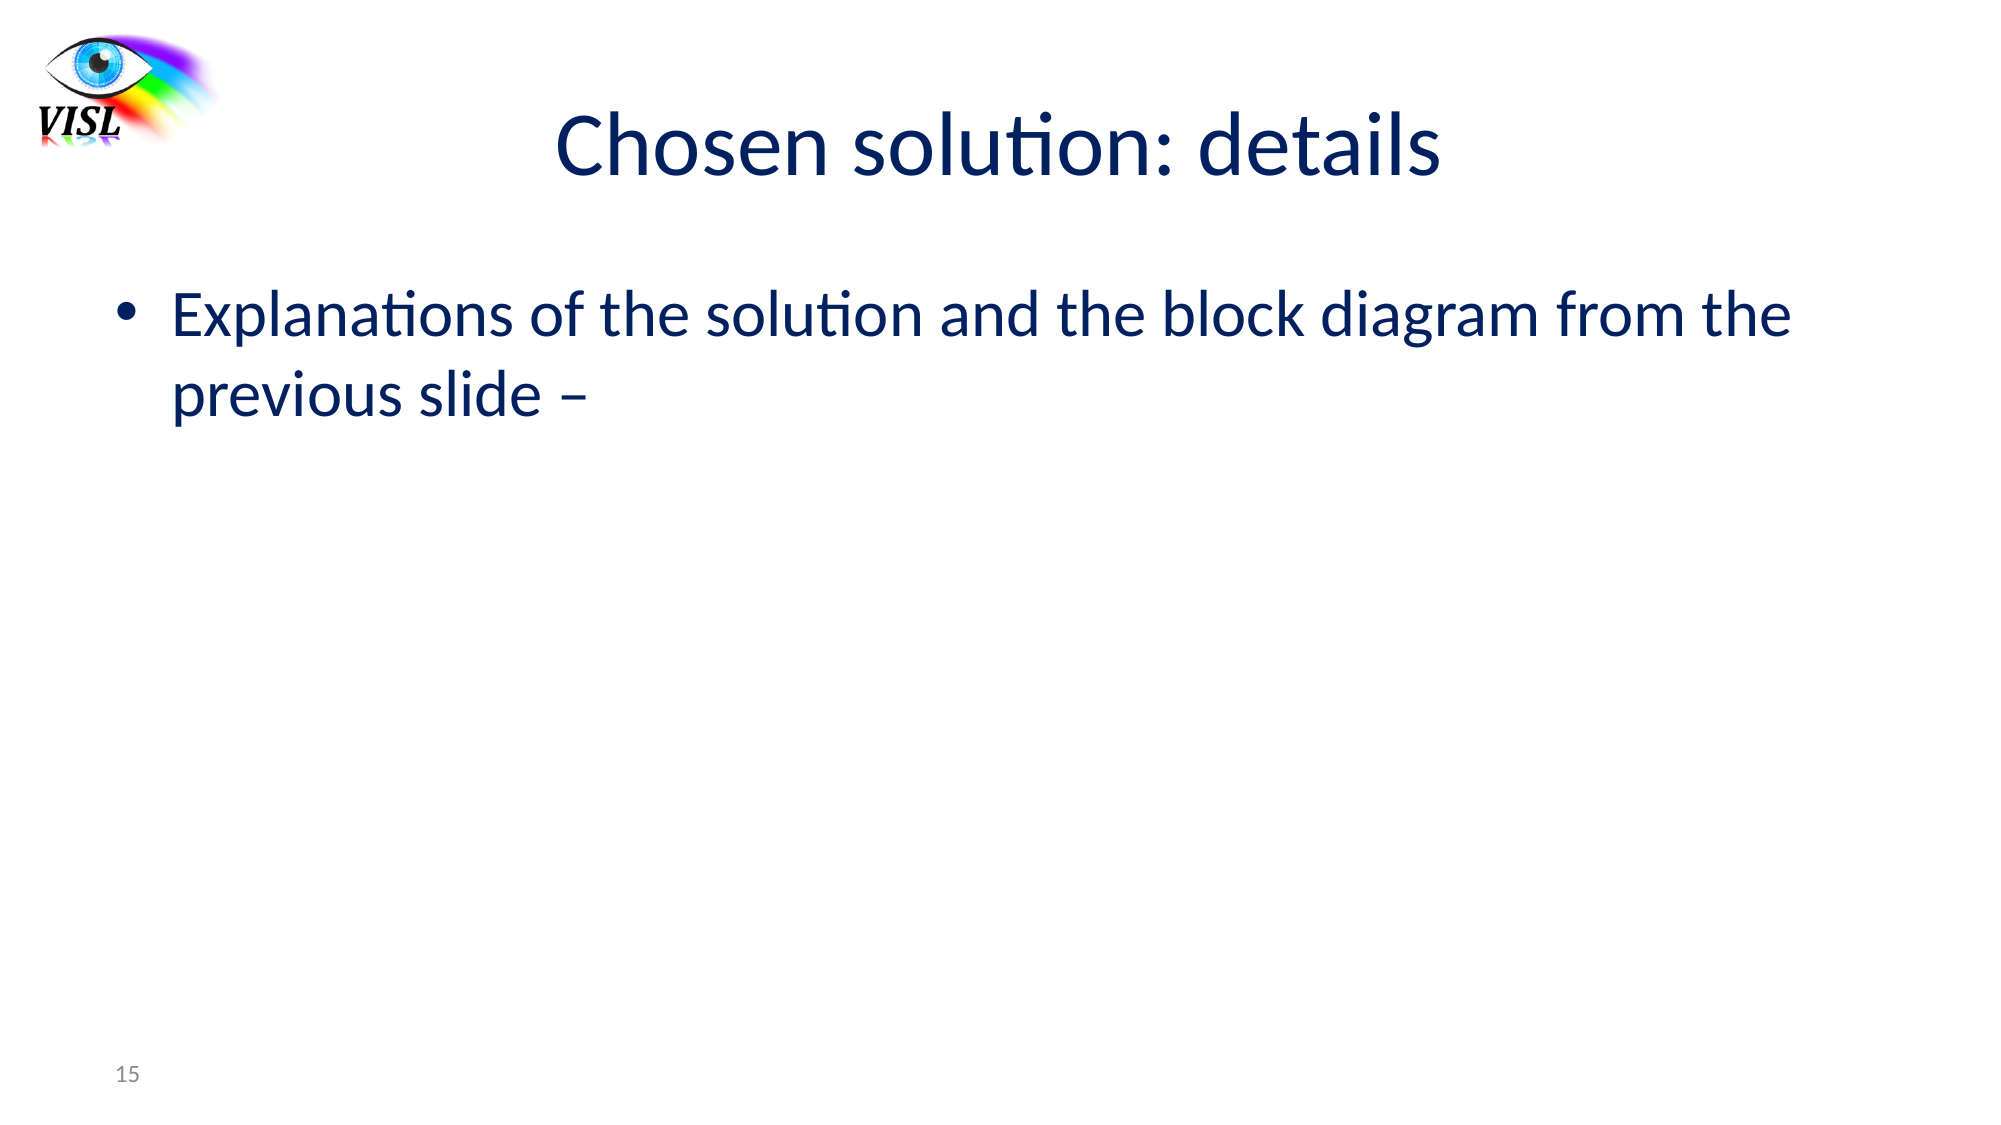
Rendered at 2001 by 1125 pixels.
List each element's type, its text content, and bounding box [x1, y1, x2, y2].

slide_number 15 [99, 1042, 567, 1103]
picture [37, 30, 231, 151]
list Explanations of the solution and the block diagram from the previous slide – [99, 262, 1900, 1005]
title Chosen solution: details [99, 45, 1900, 233]
